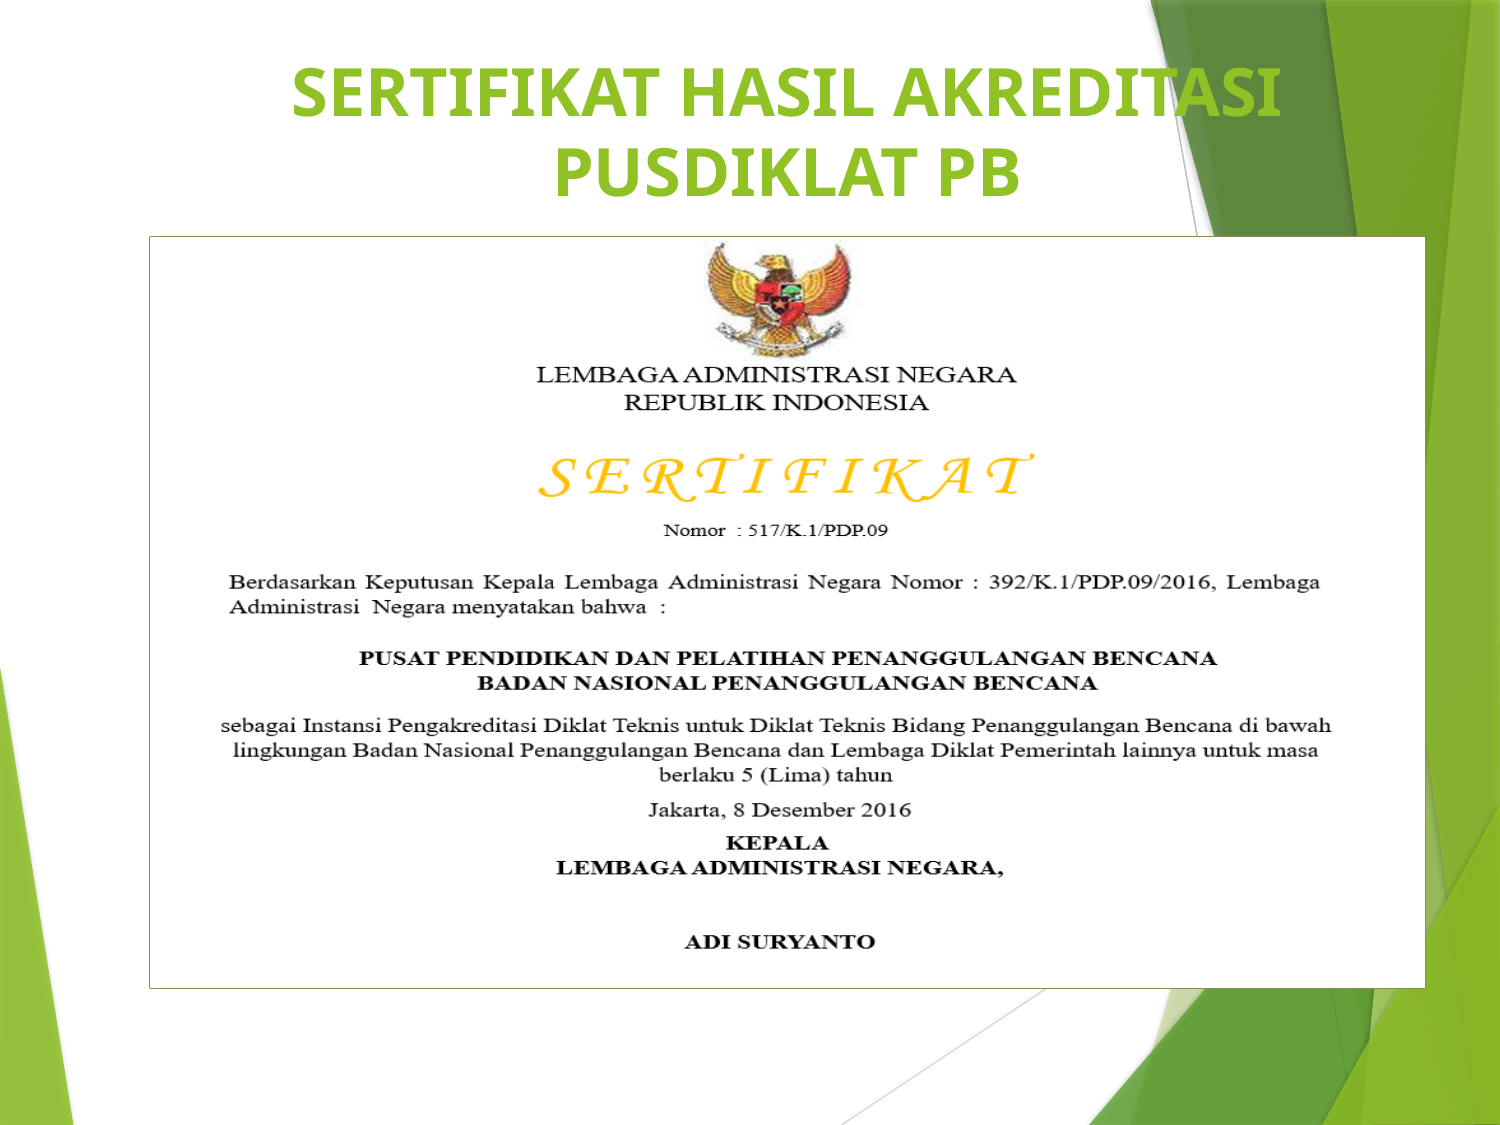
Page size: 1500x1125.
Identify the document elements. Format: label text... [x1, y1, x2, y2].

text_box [149, 236, 1426, 988]
title SERTIFIKAT HASIL AKREDITASI PUSDIKLAT PB [266, 42, 1309, 236]
